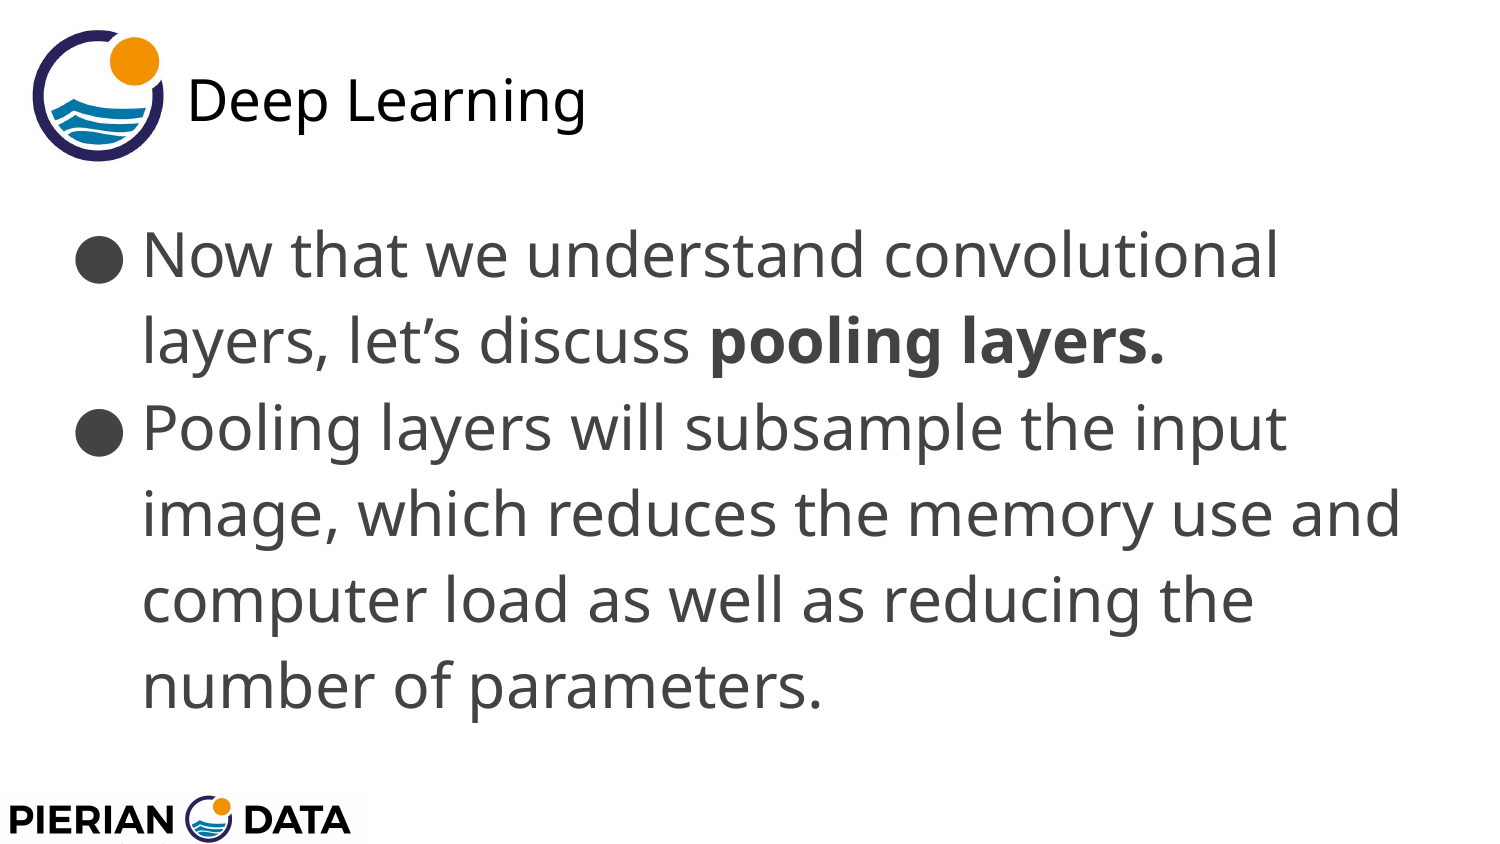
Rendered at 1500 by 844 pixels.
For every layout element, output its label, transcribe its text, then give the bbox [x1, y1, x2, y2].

list Now that we understand convolutional layers, let’s discuss pooling layers. Pooling layers will subsample the input image, which reduces the memory use and computer load as well as reducing the number of parameters. [51, 189, 1449, 750]
title Deep Learning [176, 48, 1449, 143]
picture [24, 24, 172, 167]
picture [0, 787, 368, 844]
